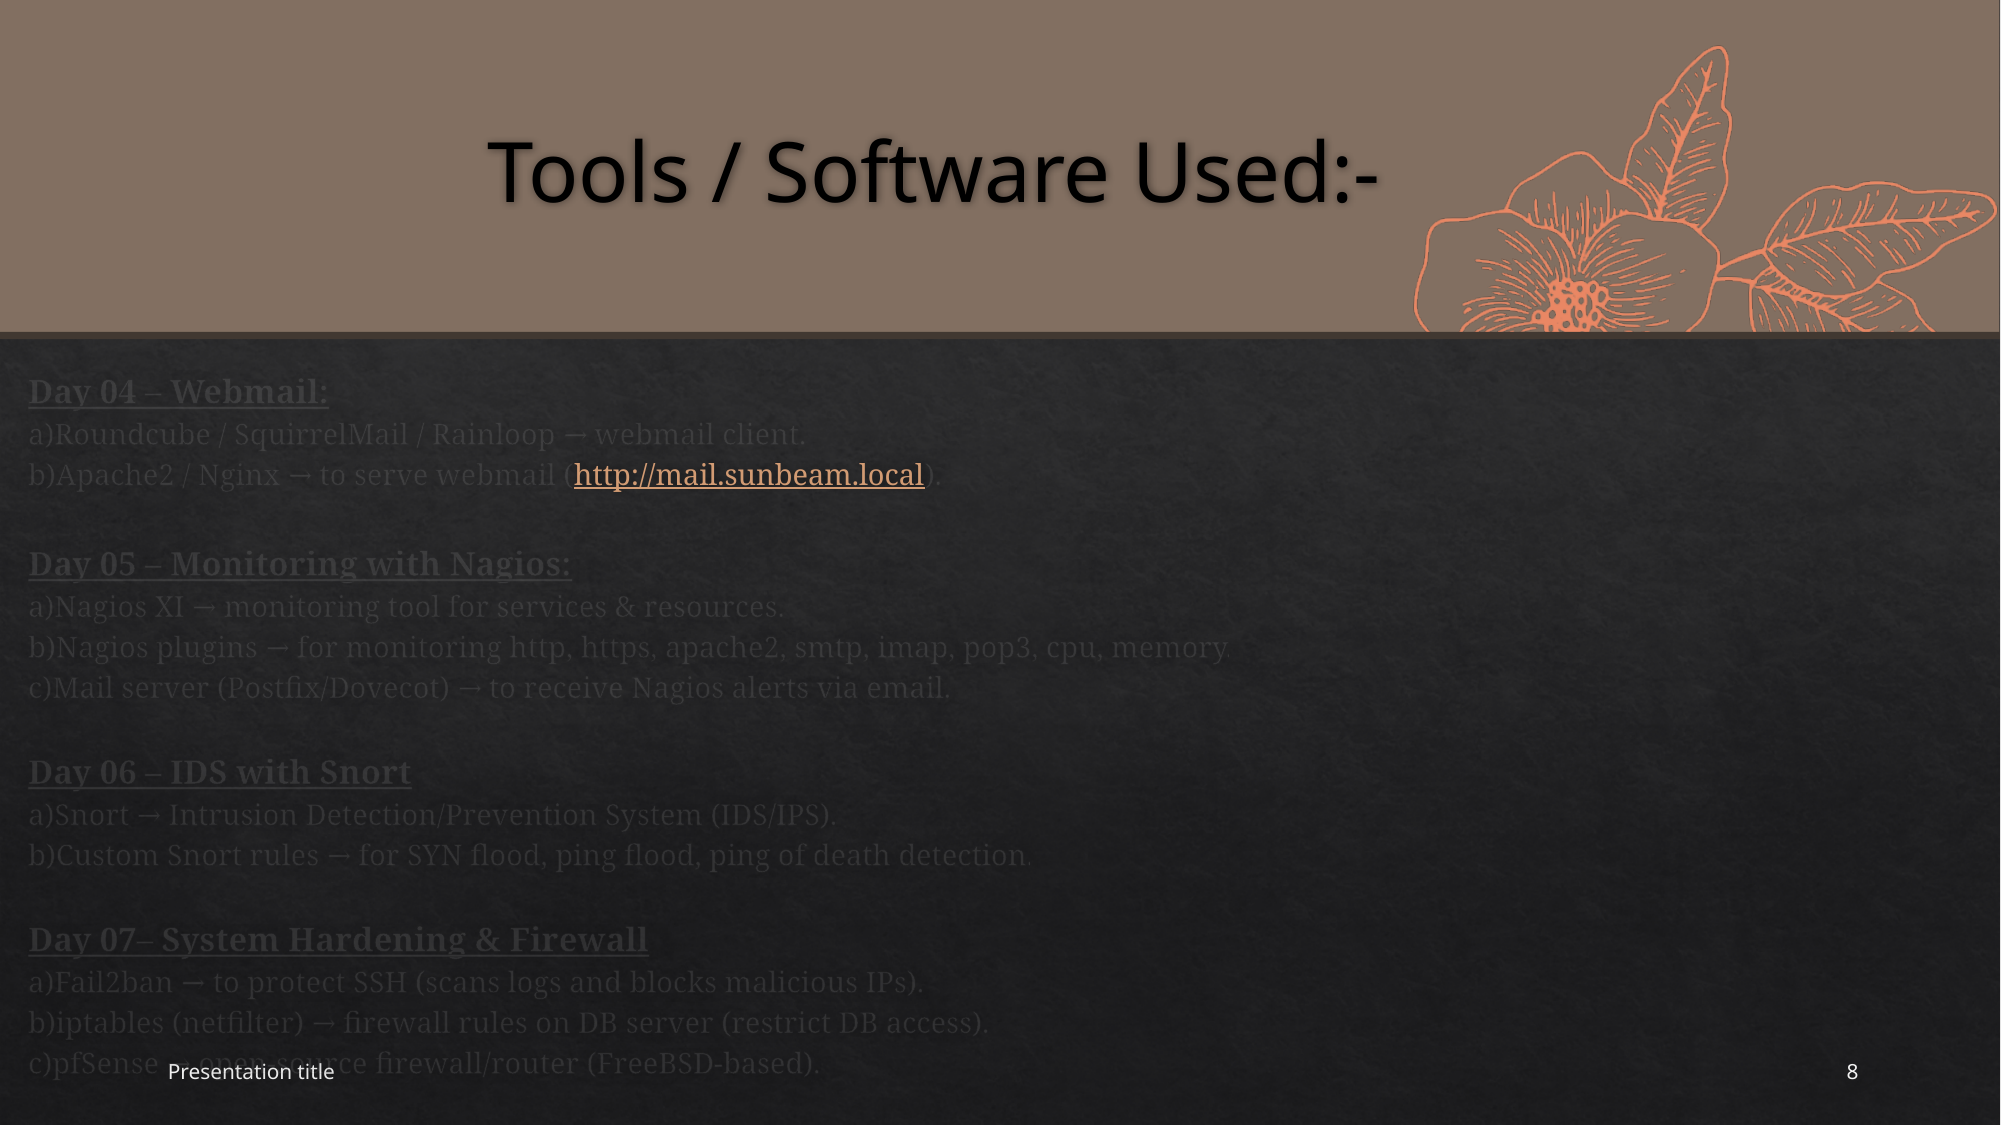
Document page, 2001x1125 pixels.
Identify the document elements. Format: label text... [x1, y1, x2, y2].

title Tools / Software Used:- [153, 37, 1716, 300]
footer Presentation title [153, 1042, 828, 1103]
slide_number 8 [1744, 1042, 1874, 1103]
list Day 04 – Webmail: a)Roundcube / SquirrelMail / Rainloop → webmail client. b)Apache2 / Nginx → to serve webmail (http://mail.sunbeam.local). Day 05 – Monitoring with Nagios: a)Nagios XI → monitoring tool for services & resources. b)Nagios plugins → for monitoring http, https, apache2, smtp, imap, pop3, cpu, memory. c)Mail server (Postfix/Dovecot) → to receive Nagios alerts via email. Day 06 – IDS with Snort a)Snort → Intrusion Detection/Prevention System (IDS/IPS). b)Custom Snort rules → for SYN flood, ping flood, ping of death detection. Day 07– System Hardening & Firewall a)Fail2ban → to protect SSH (scans logs and blocks malicious IPs). b)iptables (netfilter) → firewall rules on DB server (restrict DB access). c)pfSense → open-source firewall/router (FreeBSD-based). [13, 362, 1971, 1088]
picture [1389, 21, 2001, 336]
